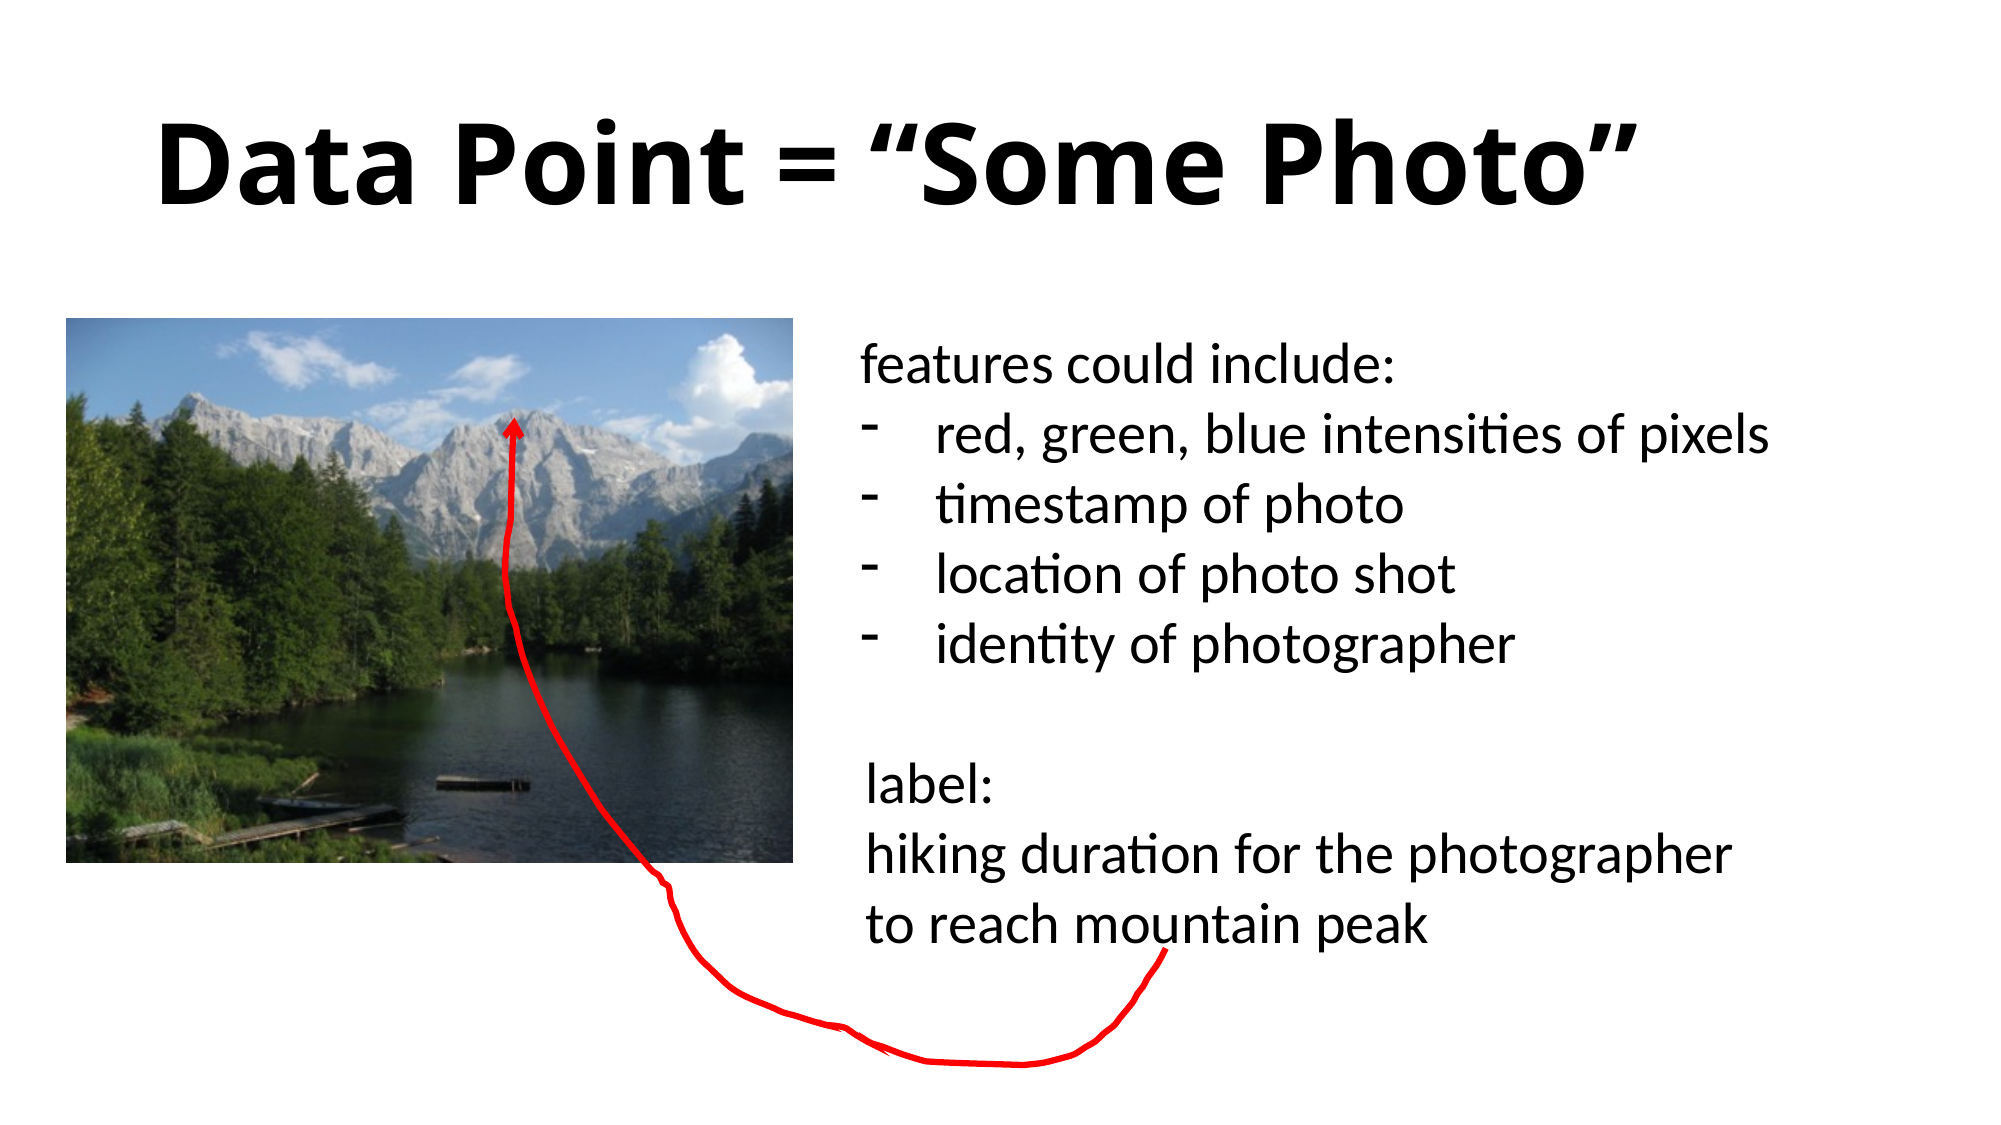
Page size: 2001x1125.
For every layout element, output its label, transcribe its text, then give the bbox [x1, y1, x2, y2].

text_box features could include: red, green, blue intensities of pixels timestamp of photo location of photo shot identity of photographer [845, 318, 1822, 753]
picture [66, 318, 793, 863]
text_box label: hiking duration for the photographer to reach mountain peak [908, 737, 1763, 963]
title Data Point = “Some Photo” [137, 59, 1863, 278]
text_box [643, 644, 1167, 1067]
